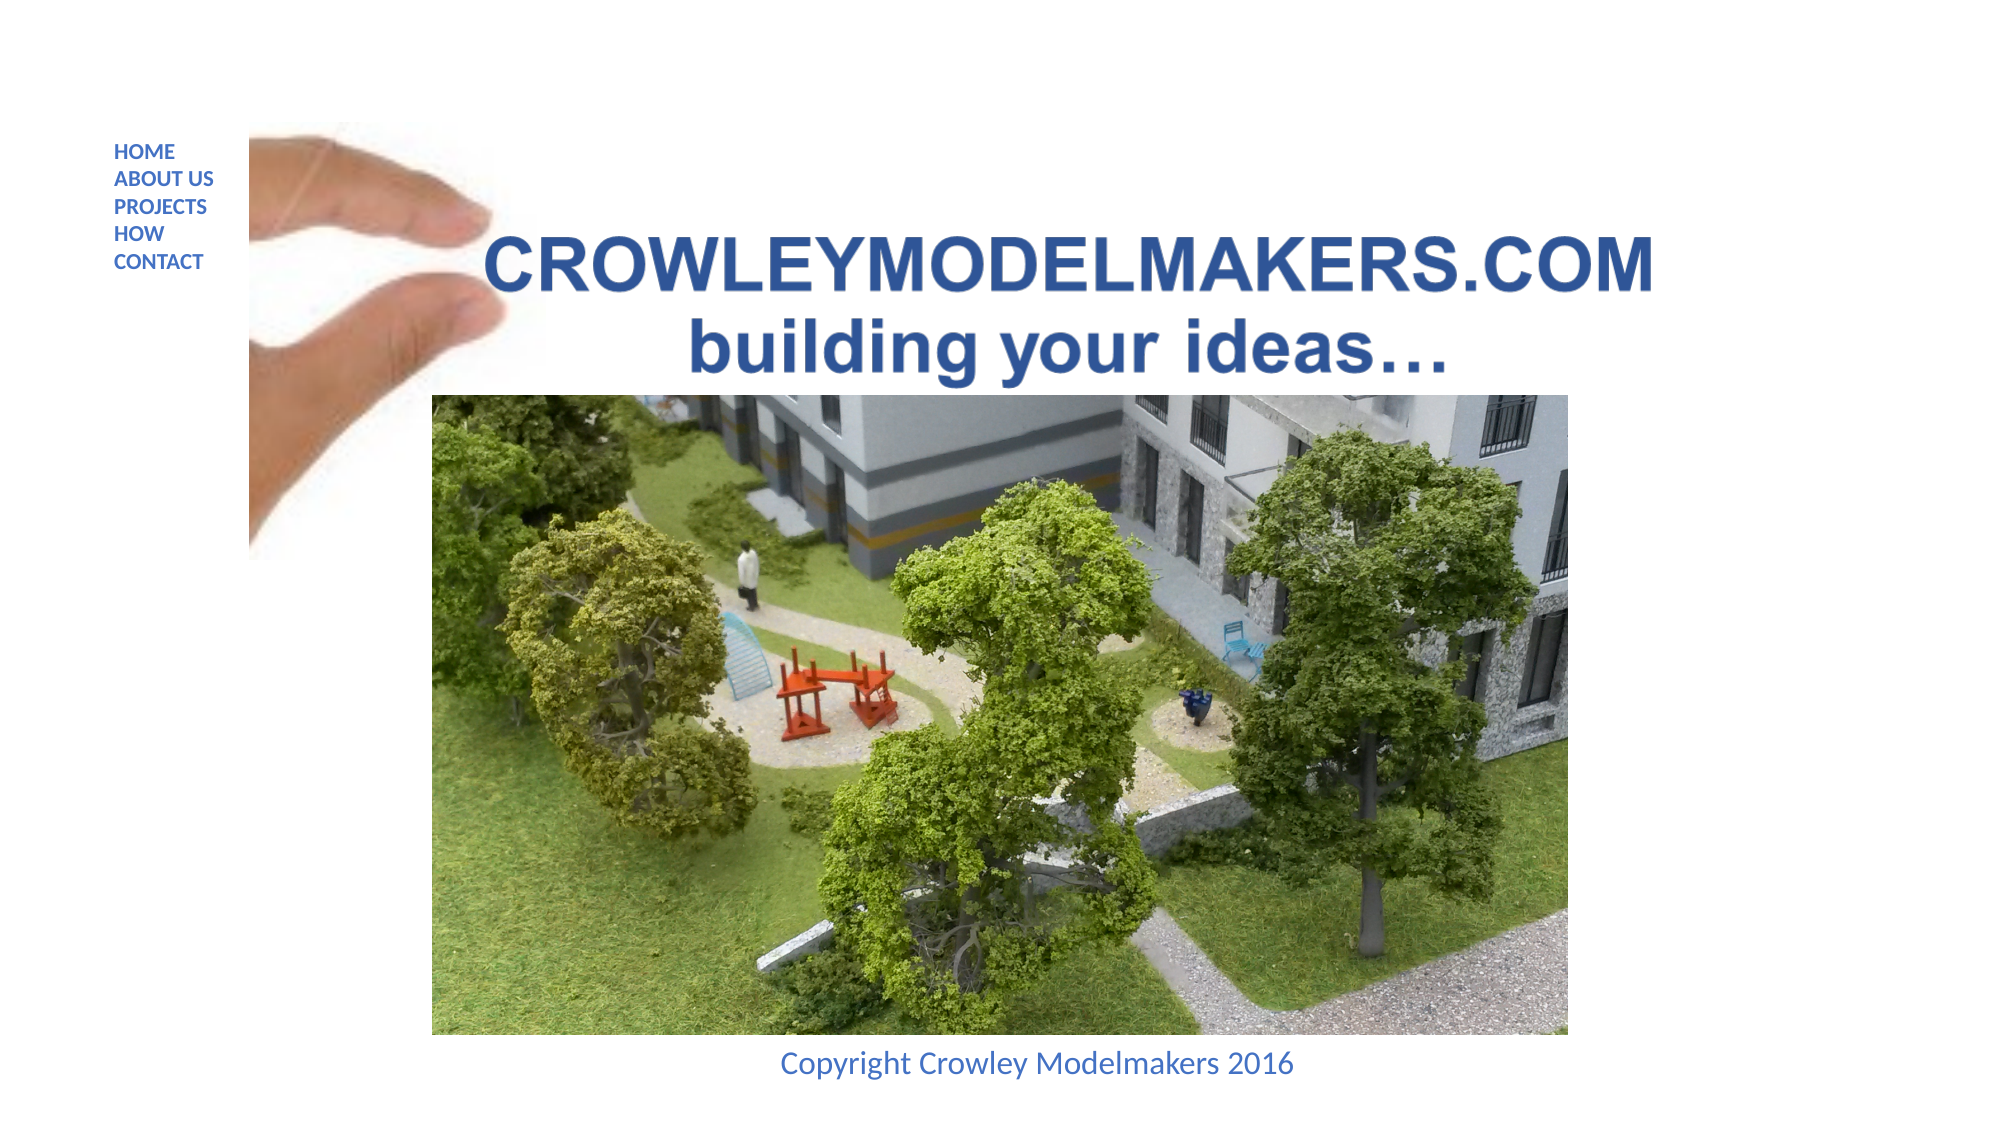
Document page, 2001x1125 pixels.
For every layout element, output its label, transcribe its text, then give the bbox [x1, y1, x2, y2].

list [432, 395, 1568, 1035]
text_box Copyright Crowley Modelmakers 2016 [765, 1034, 1600, 1089]
text_box HOME ABOUT US PROJECTS HOW CONTACT [99, 128, 249, 281]
picture [249, 122, 1874, 560]
